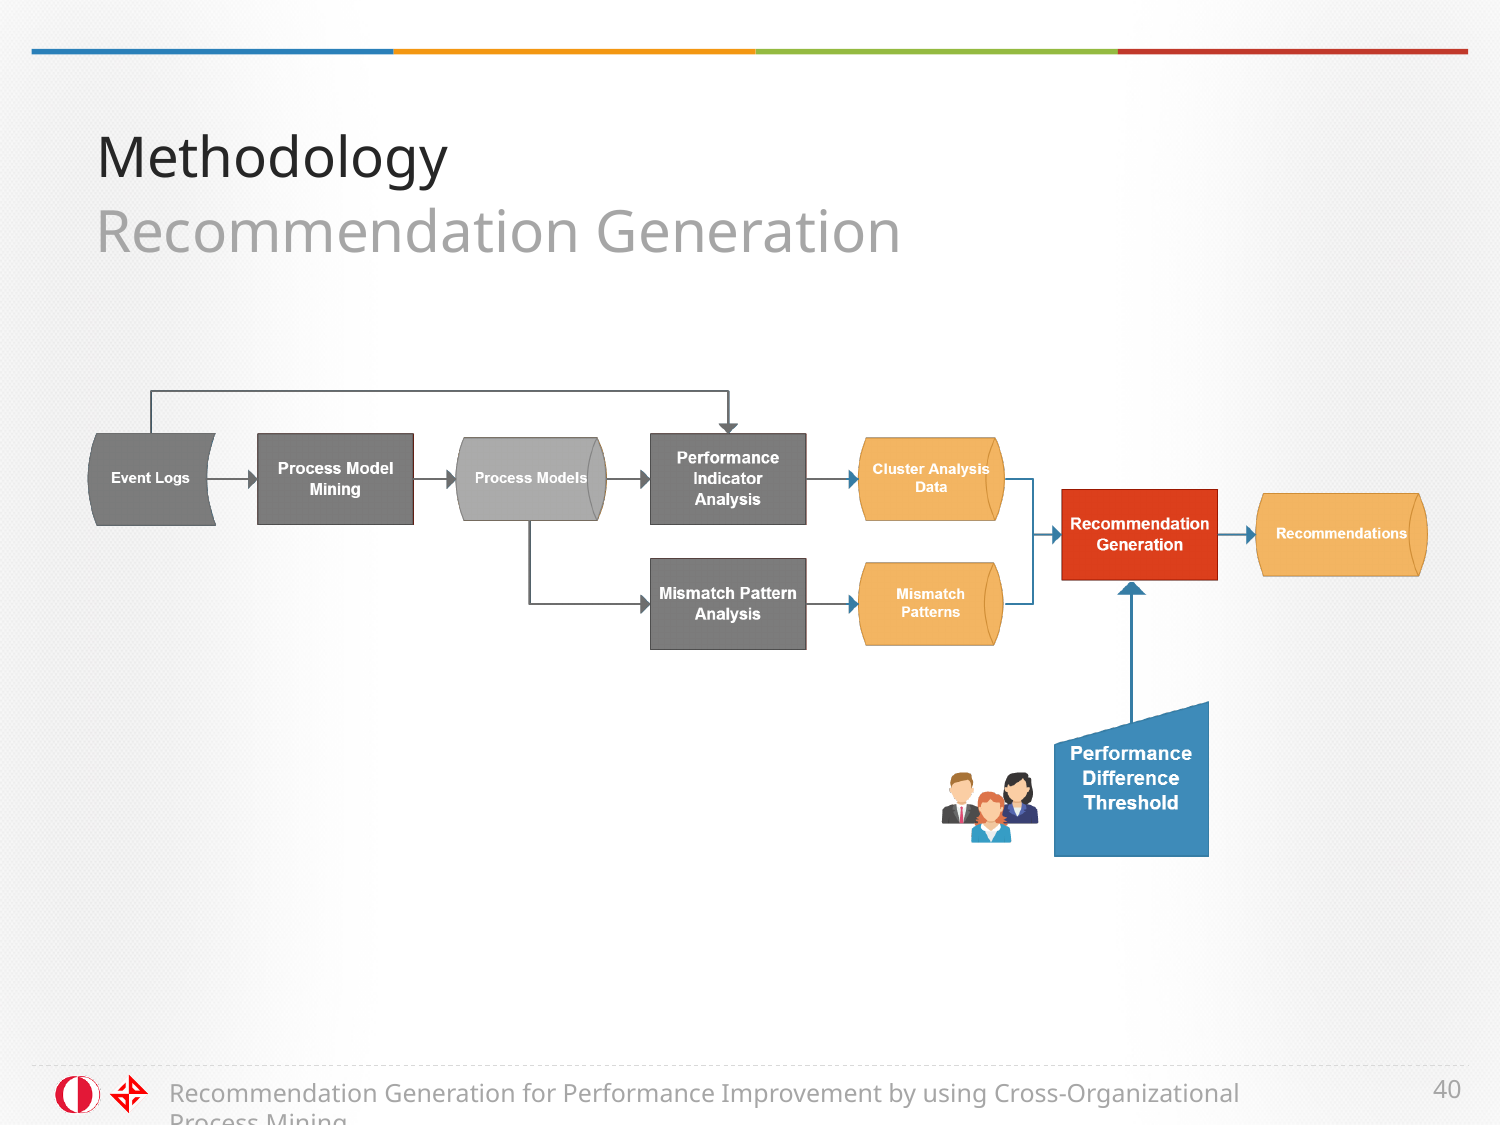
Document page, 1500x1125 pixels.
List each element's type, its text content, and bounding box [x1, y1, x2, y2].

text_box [31, 1065, 1477, 1116]
picture [174, 1116, 181, 1123]
text_box Recommendation Generation [80, 187, 1500, 272]
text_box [79, 385, 1433, 867]
picture [179, 1116, 267, 1125]
text_box Methodology [81, 114, 1500, 187]
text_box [31, 48, 1469, 55]
picture [272, 1116, 281, 1125]
picture [0, 0, 1500, 1125]
